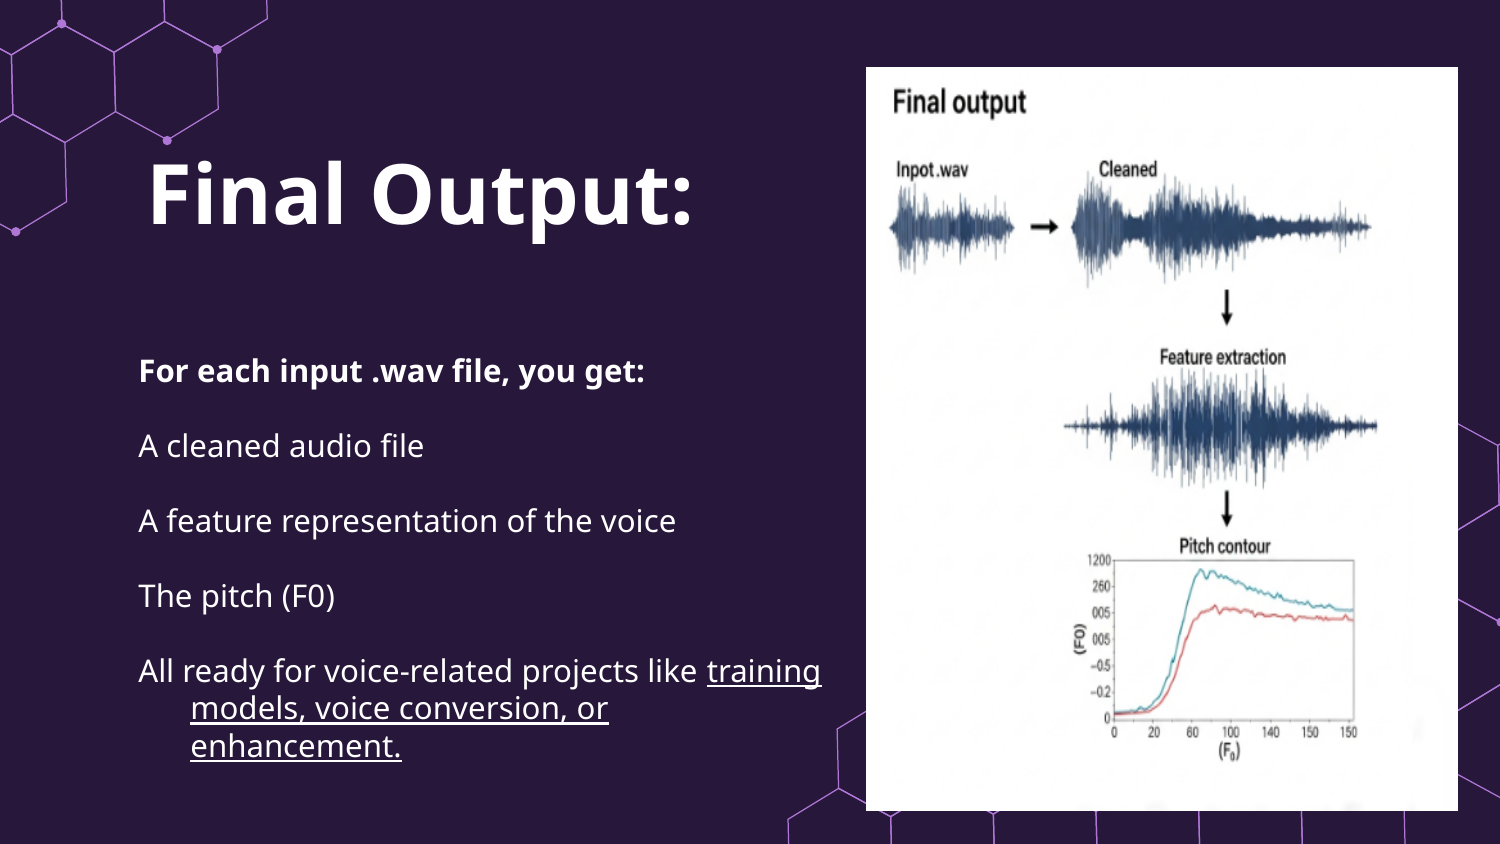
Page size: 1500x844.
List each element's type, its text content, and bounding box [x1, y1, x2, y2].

picture [865, 67, 1458, 812]
subtitle Final Output: For each input .wav file, you get: A cleaned audio file A feature representation of the voice The pitch (F0) All ready for voice-related projects like training models, voice conversion, or enhancement. [100, 126, 844, 187]
